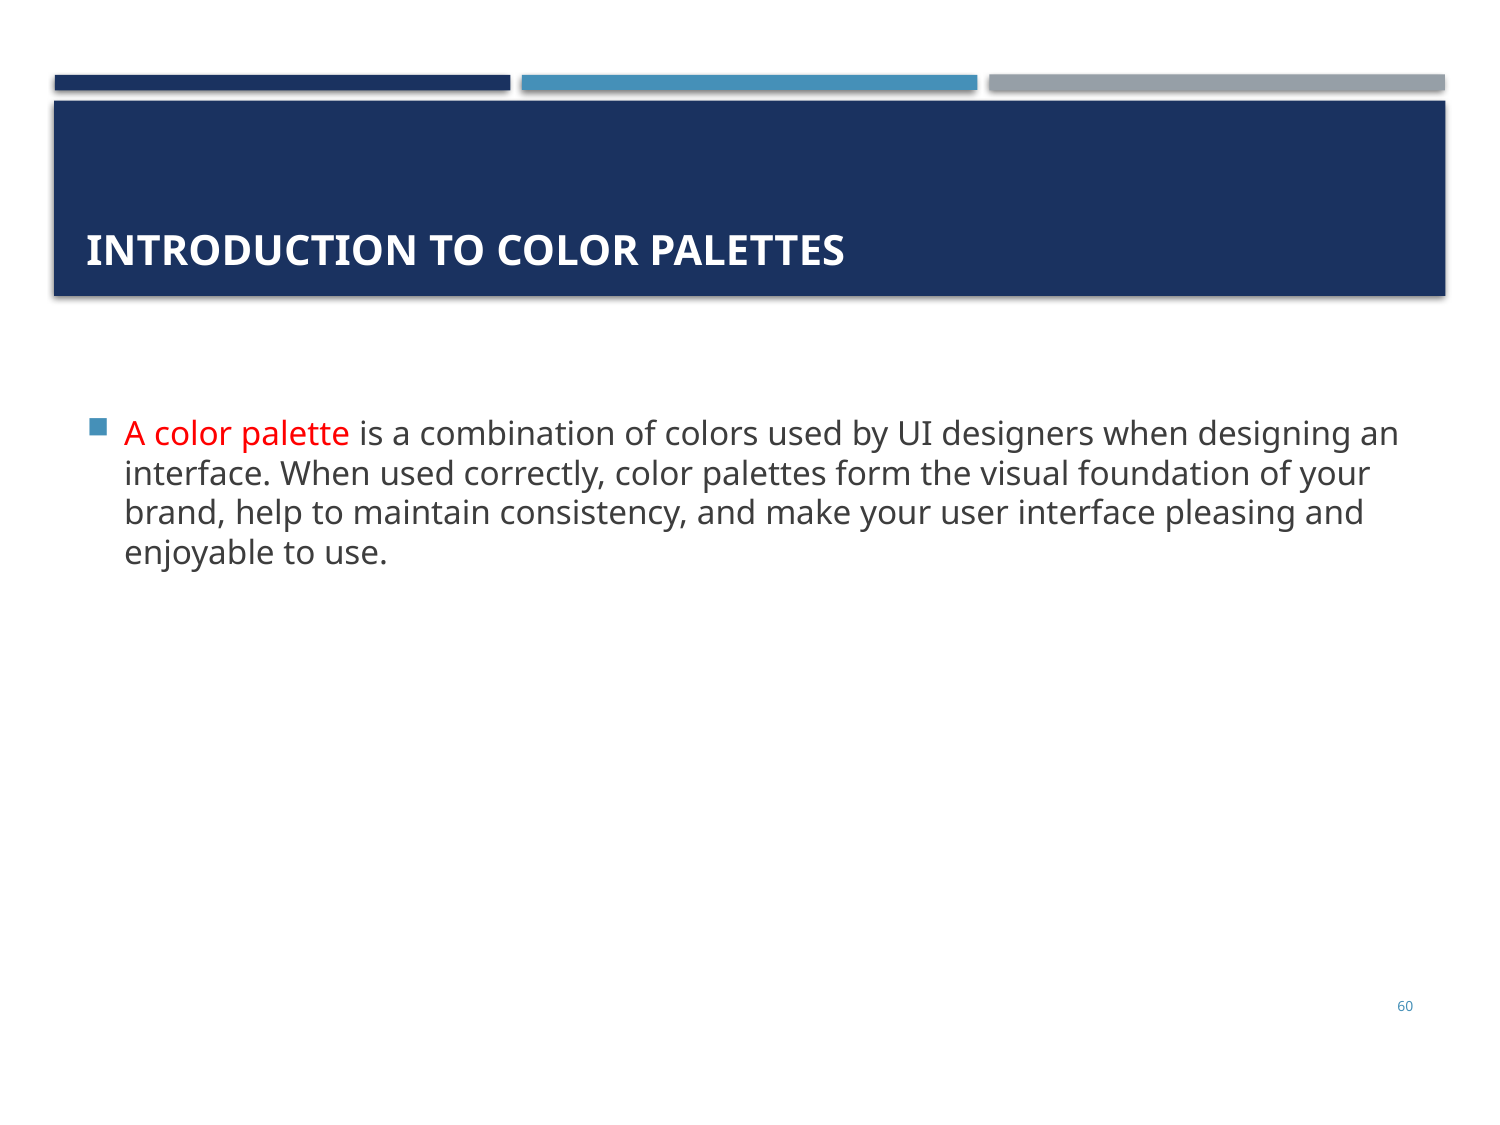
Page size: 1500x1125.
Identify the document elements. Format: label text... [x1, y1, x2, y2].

title Introduction to color palettes [71, 115, 1429, 282]
list A color palette is a combination of colors used by UI designers when designing an interface. When used correctly, color palettes form the visual foundation of your brand, help to maintain consistency, and make your user interface pleasing and enjoyable to use. [71, 357, 1429, 962]
slide_number 60 [1298, 977, 1429, 1037]
